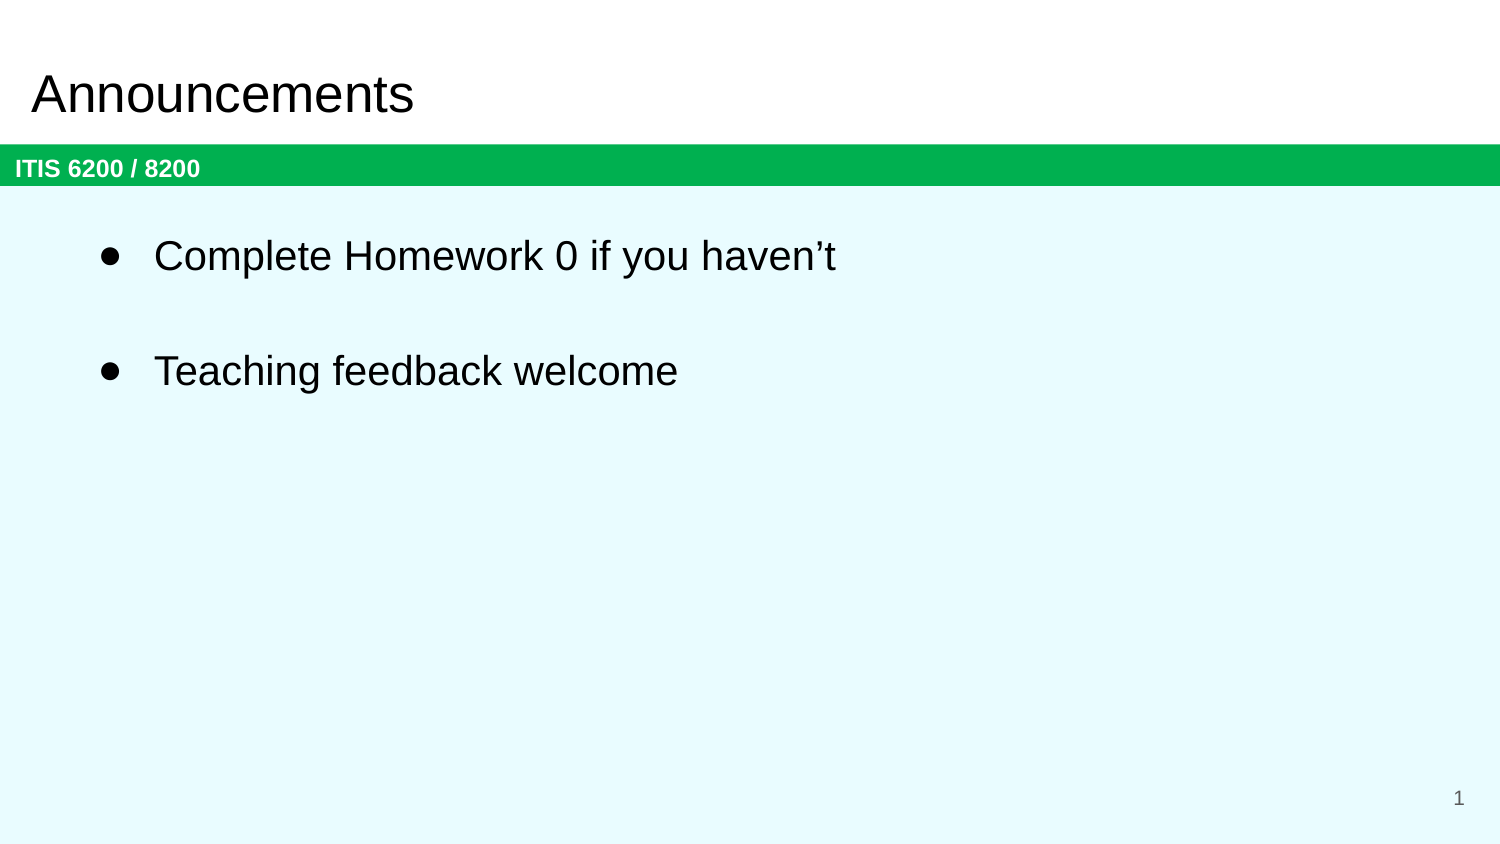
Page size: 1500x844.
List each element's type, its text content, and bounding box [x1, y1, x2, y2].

title Announcements [16, 44, 1415, 139]
picture [0, 186, 1500, 844]
